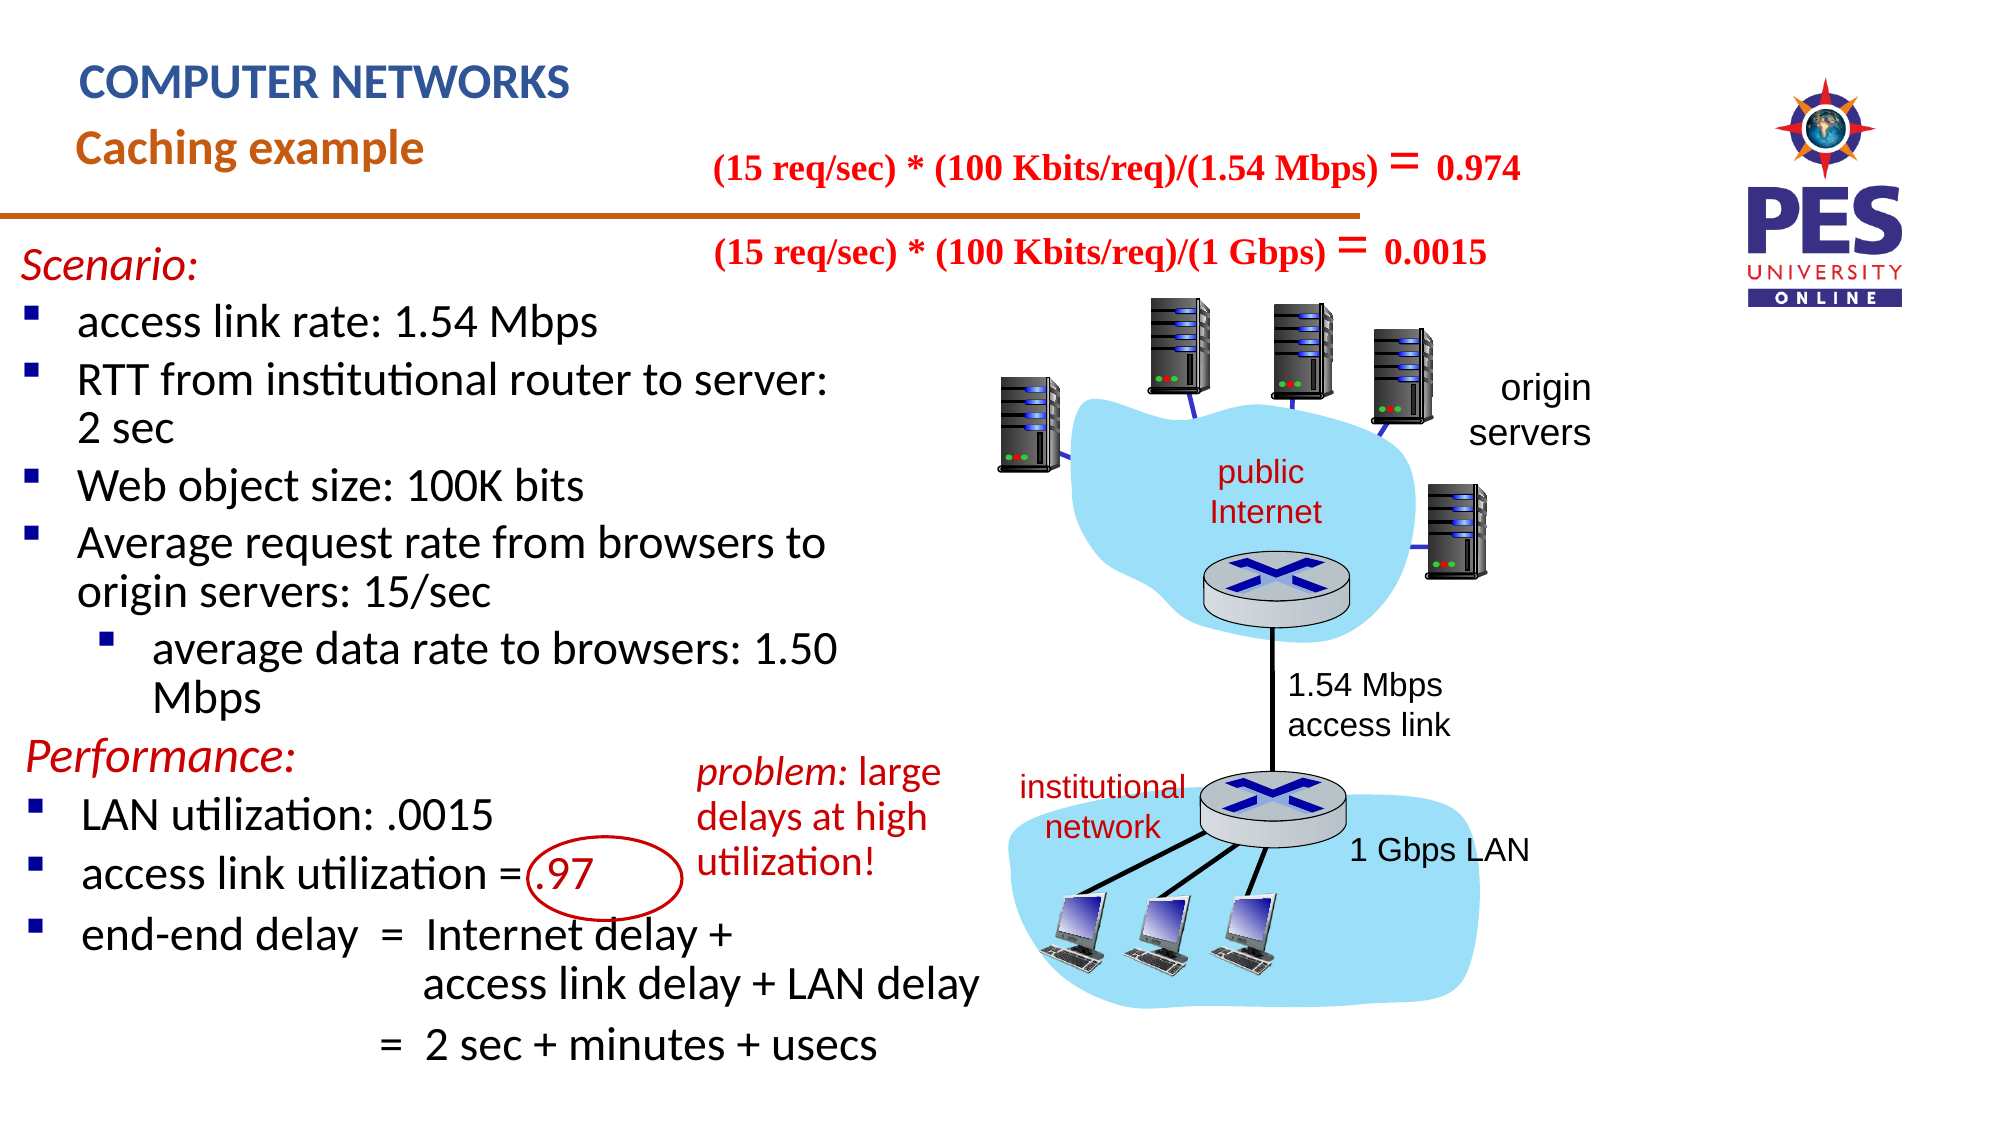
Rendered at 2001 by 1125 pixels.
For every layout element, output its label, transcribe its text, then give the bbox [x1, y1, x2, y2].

text_box (15 req/sec) * (100 Kbits/req)/(1.54 Mbps) = 0.974 [698, 114, 1676, 200]
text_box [1371, 329, 1434, 424]
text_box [1425, 484, 1488, 579]
text_box origin servers [1453, 355, 1607, 461]
text_box problem: large delays at high utilization! [679, 742, 998, 893]
text_box (15 req/sec) * (100 Kbits/req)/(1 Gbps) = 0.0015 [699, 198, 1677, 284]
picture [1748, 76, 1902, 307]
text_box Caching example [60, 106, 1374, 182]
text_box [1192, 889, 1279, 982]
text_box [1347, 794, 1465, 820]
text_box Scenario: access link rate: 1.54 Mbps RTT from institutional router to server: 2 sec Web object size: 100K bits Average request rate from browsers to origin servers: 15/sec average data rate to browsers: 1.50 Mbps [5, 234, 861, 648]
text_box 1 Gbps LAN [1334, 820, 1546, 876]
text_box COMPUTER NETWORKS [64, 41, 1295, 106]
text_box [1010, 848, 1480, 1009]
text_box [1148, 298, 1211, 394]
text_box [527, 836, 679, 921]
text_box institutional network [1010, 758, 1202, 853]
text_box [1200, 771, 1347, 848]
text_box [1022, 887, 1109, 980]
text_box [1070, 398, 1416, 643]
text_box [1203, 551, 1350, 628]
text_box Performance: LAN utilization: .0015 access link utilization = .97 end-end delay = Internet delay + access link delay + LAN delay = 2 sec + minutes + usecs [9, 723, 1010, 1102]
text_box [998, 377, 1061, 472]
text_box 1.54 Mbps access link [1272, 655, 1468, 751]
text_box public Internet [1185, 442, 1338, 537]
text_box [1271, 304, 1334, 399]
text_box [1106, 891, 1193, 984]
